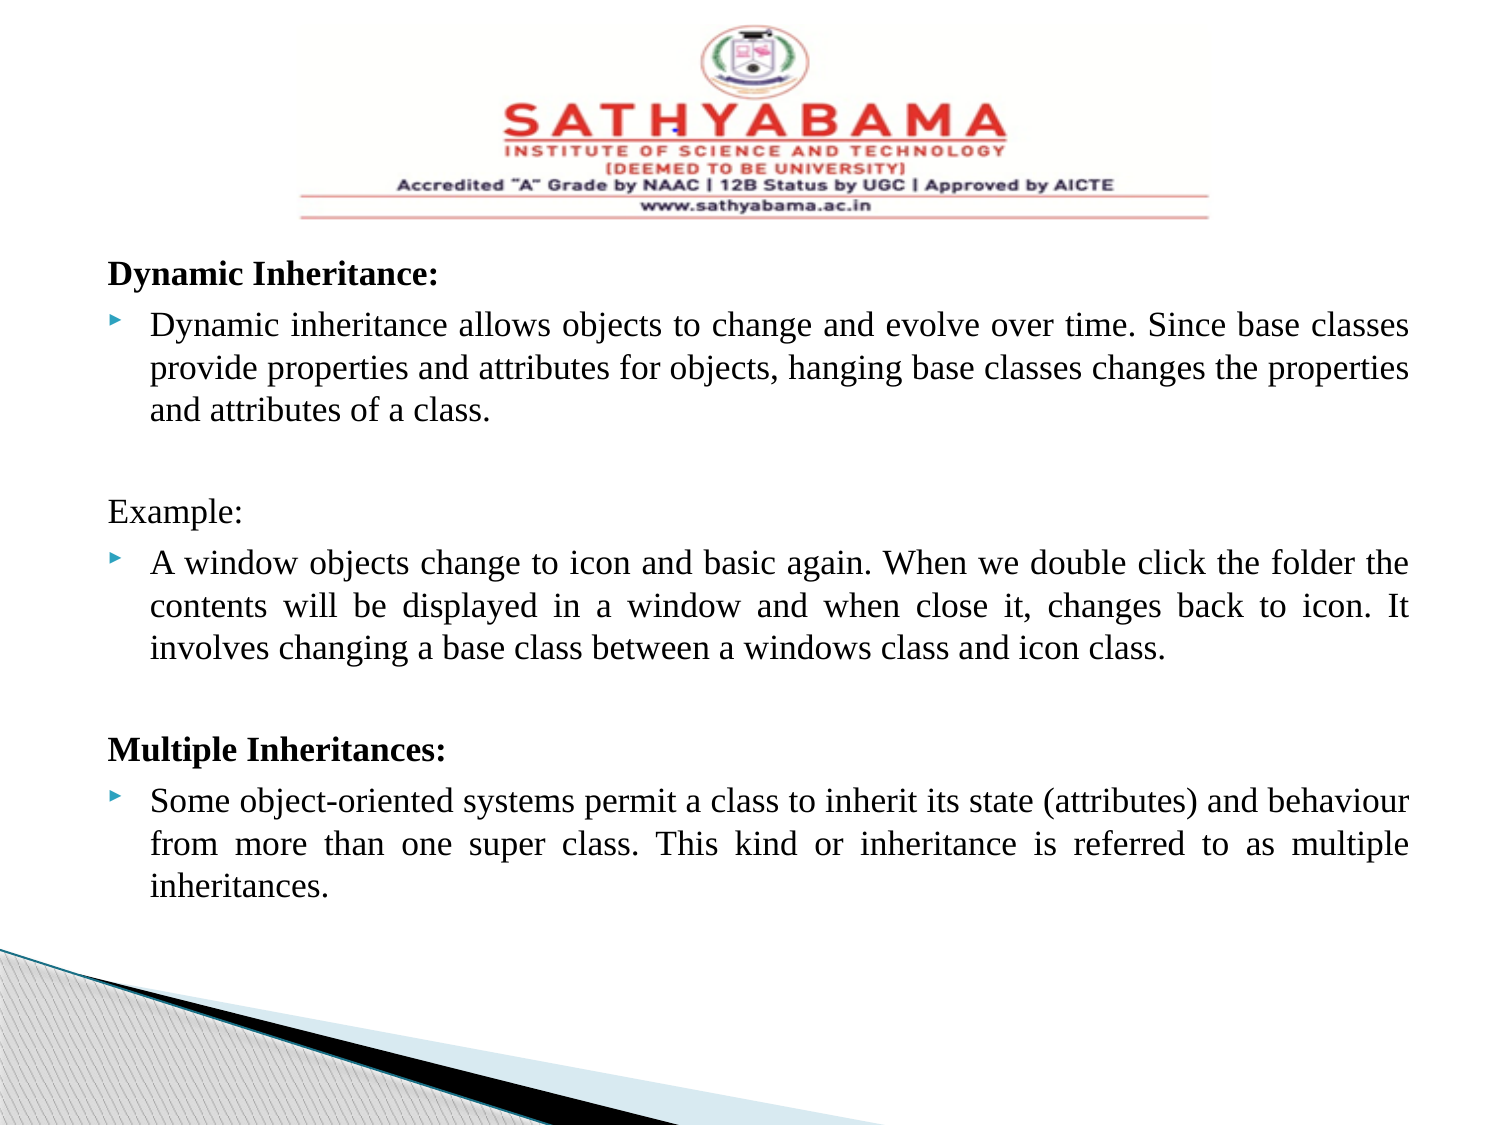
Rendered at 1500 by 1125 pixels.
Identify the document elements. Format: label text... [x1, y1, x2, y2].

picture [262, 24, 1263, 238]
list Dynamic Inheritance: Dynamic inheritance allows objects to change and evolve over time. Since base classes provide properties and attributes for objects, hanging base classes changes the properties and attributes of a class. Example: A window objects change to icon and basic again. When we double click the folder the contents will be displayed in a window and when close it, changes back to icon. It involves changing a base class between a windows class and icon class. Multiple Inheritances: Some object-oriented systems permit a class to inherit its state (attributes) and behaviour from more than one super class. This kind or inheritance is referred to as multiple inheritances. [75, 243, 1425, 986]
